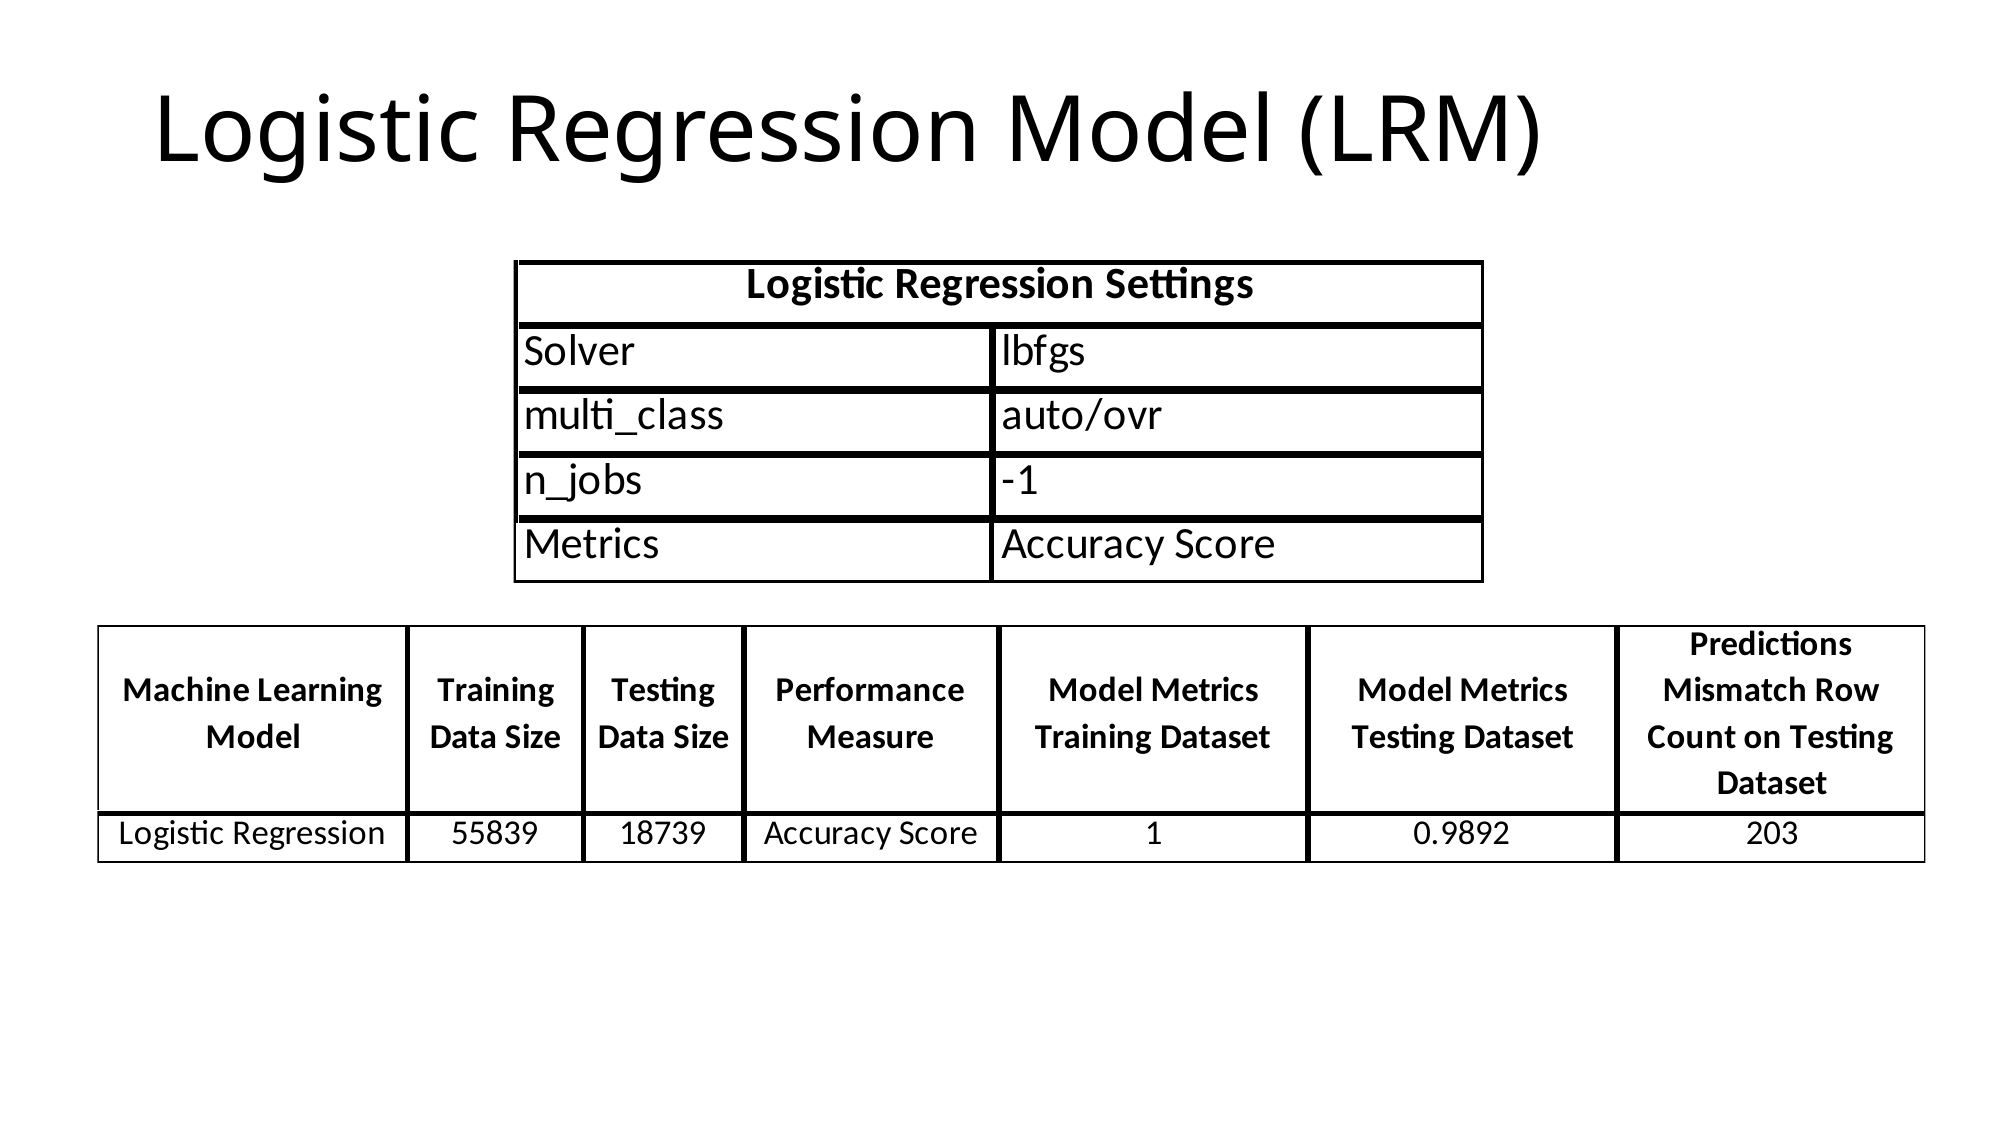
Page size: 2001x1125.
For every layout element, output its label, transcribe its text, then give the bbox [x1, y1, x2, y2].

title Logistic Regression Model (LRM) [137, 22, 1863, 241]
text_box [97, 625, 1928, 865]
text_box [513, 260, 1487, 585]
